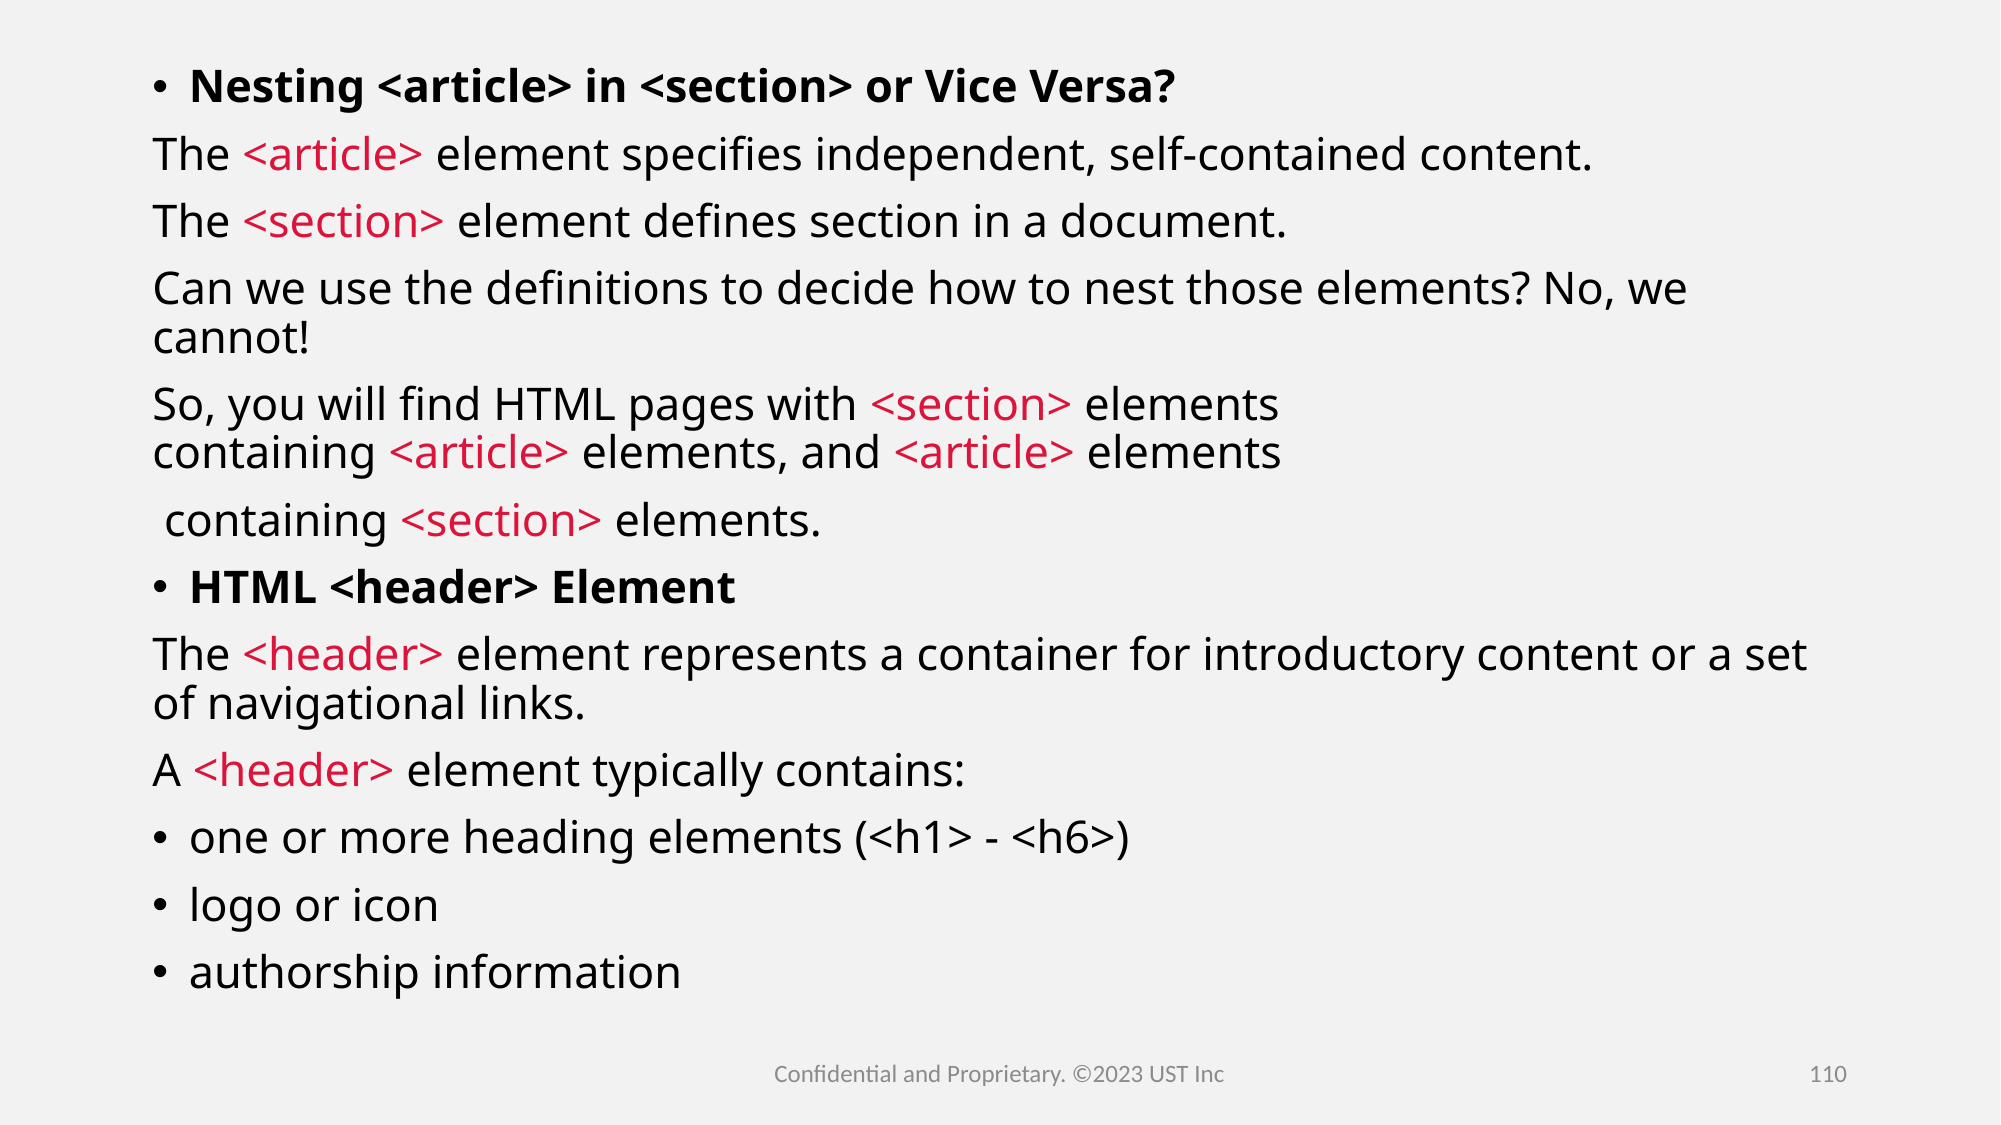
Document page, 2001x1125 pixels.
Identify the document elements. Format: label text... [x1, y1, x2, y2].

slide_number 110 [1412, 1042, 1863, 1103]
list Nesting <article> in <section> or Vice Versa? The <article> element specifies independent, self-contained content. The <section> element defines section in a document. Can we use the definitions to decide how to nest those elements? No, we cannot! So, you will find HTML pages with <section> elements containing <article> elements, and <article> elements containing <section> elements. HTML <header> Element The <header> element represents a container for introductory content or a set of navigational links. A <header> element typically contains: one or more heading elements (<h1> - <h6>) logo or icon authorship information [137, 56, 1863, 1014]
footer Confidential and Proprietary. ©2023 UST Inc [662, 1042, 1338, 1103]
